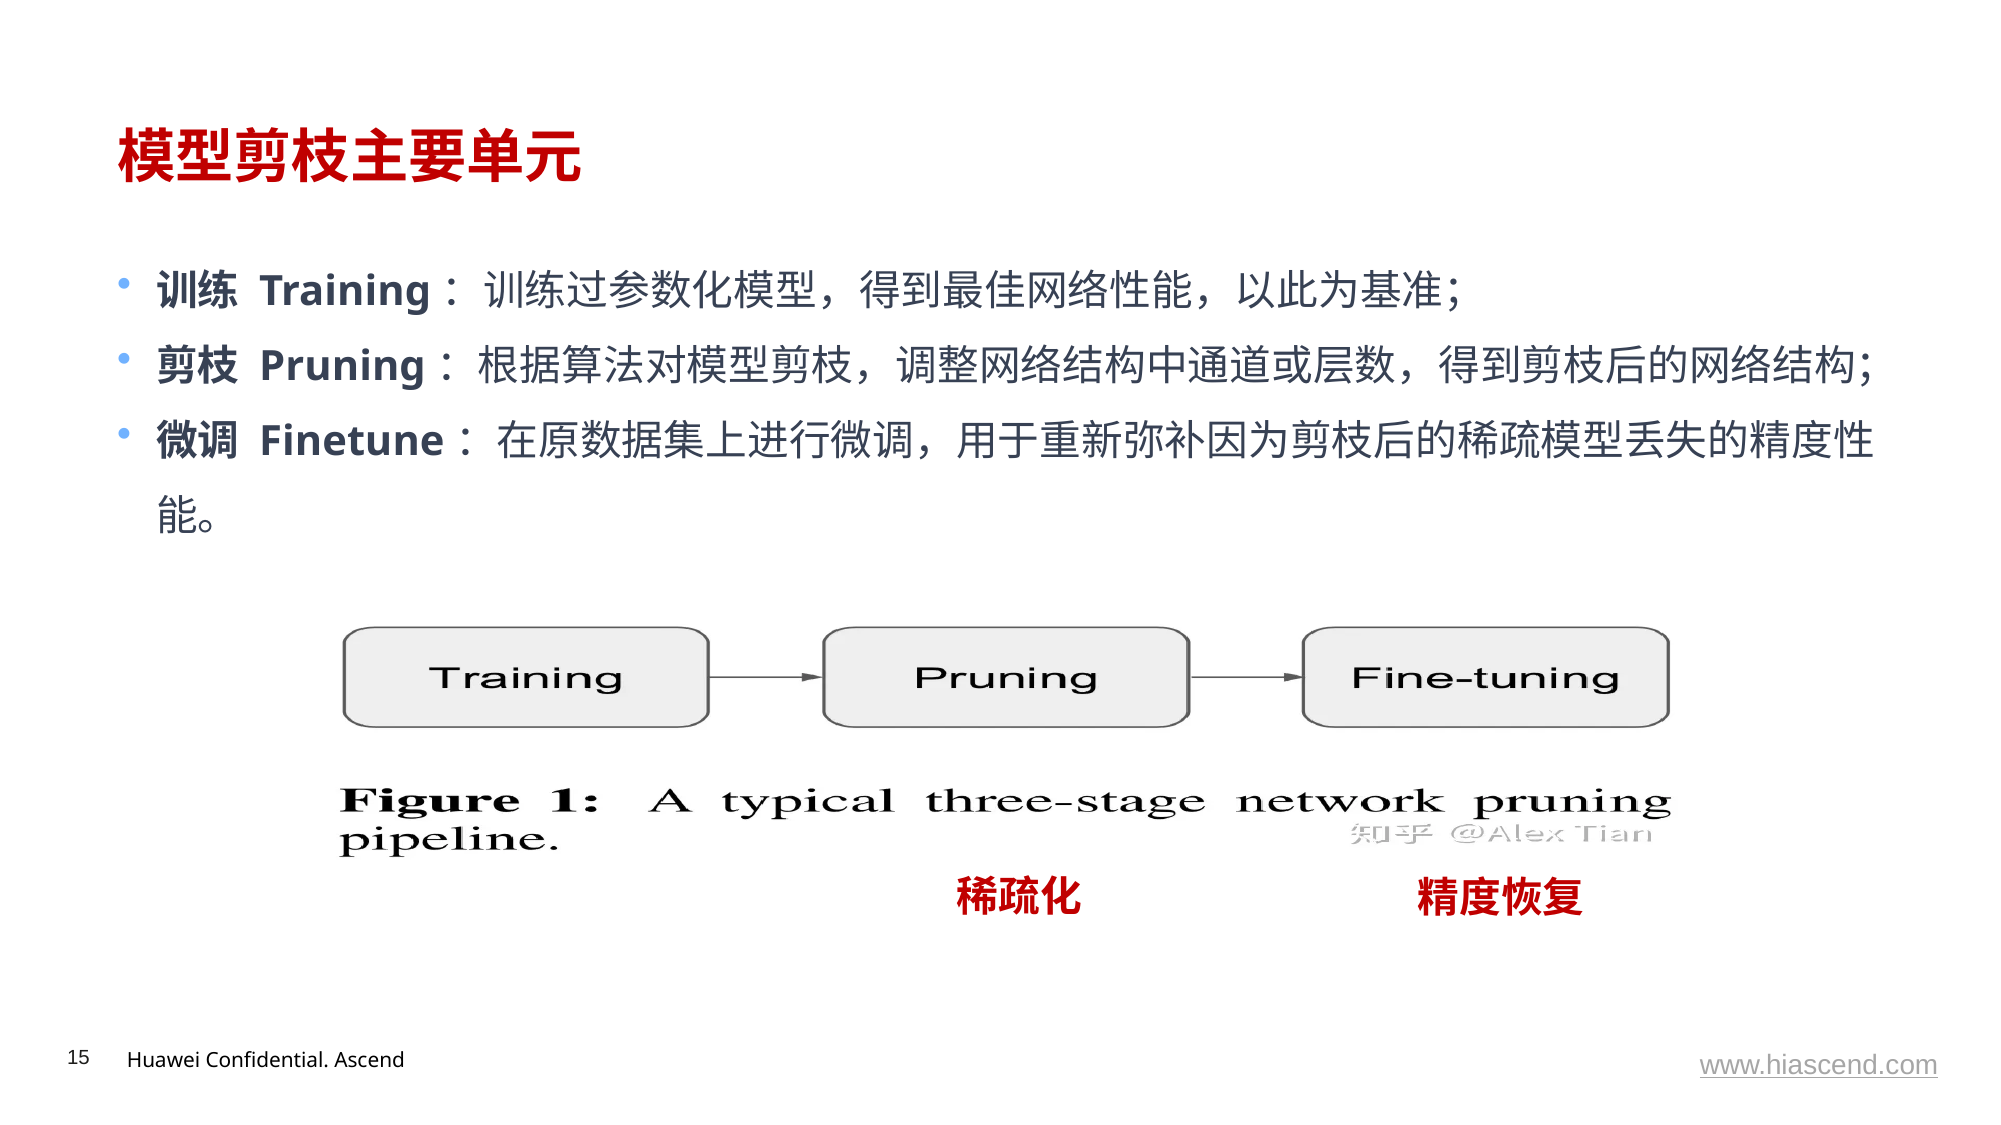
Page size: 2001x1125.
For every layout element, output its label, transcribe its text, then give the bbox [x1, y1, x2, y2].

title 模型剪枝主要单元 [102, 111, 1901, 209]
picture [312, 609, 1689, 863]
text_box 稀疏化 [942, 871, 1098, 927]
list 训练 Training：训练过参数化模型，得到最佳网络性能，以此为基准； 剪枝 Pruning：根据算法对模型剪枝，调整网络结构中通道或层数，得到剪枝后的网络结构； 微调 Finetune：在原数据集上进行微调，用于重新弥补因为剪枝后的稀疏模型丢失的精度性能。 [102, 231, 1901, 988]
text_box 精度恢复 [1402, 871, 1600, 928]
